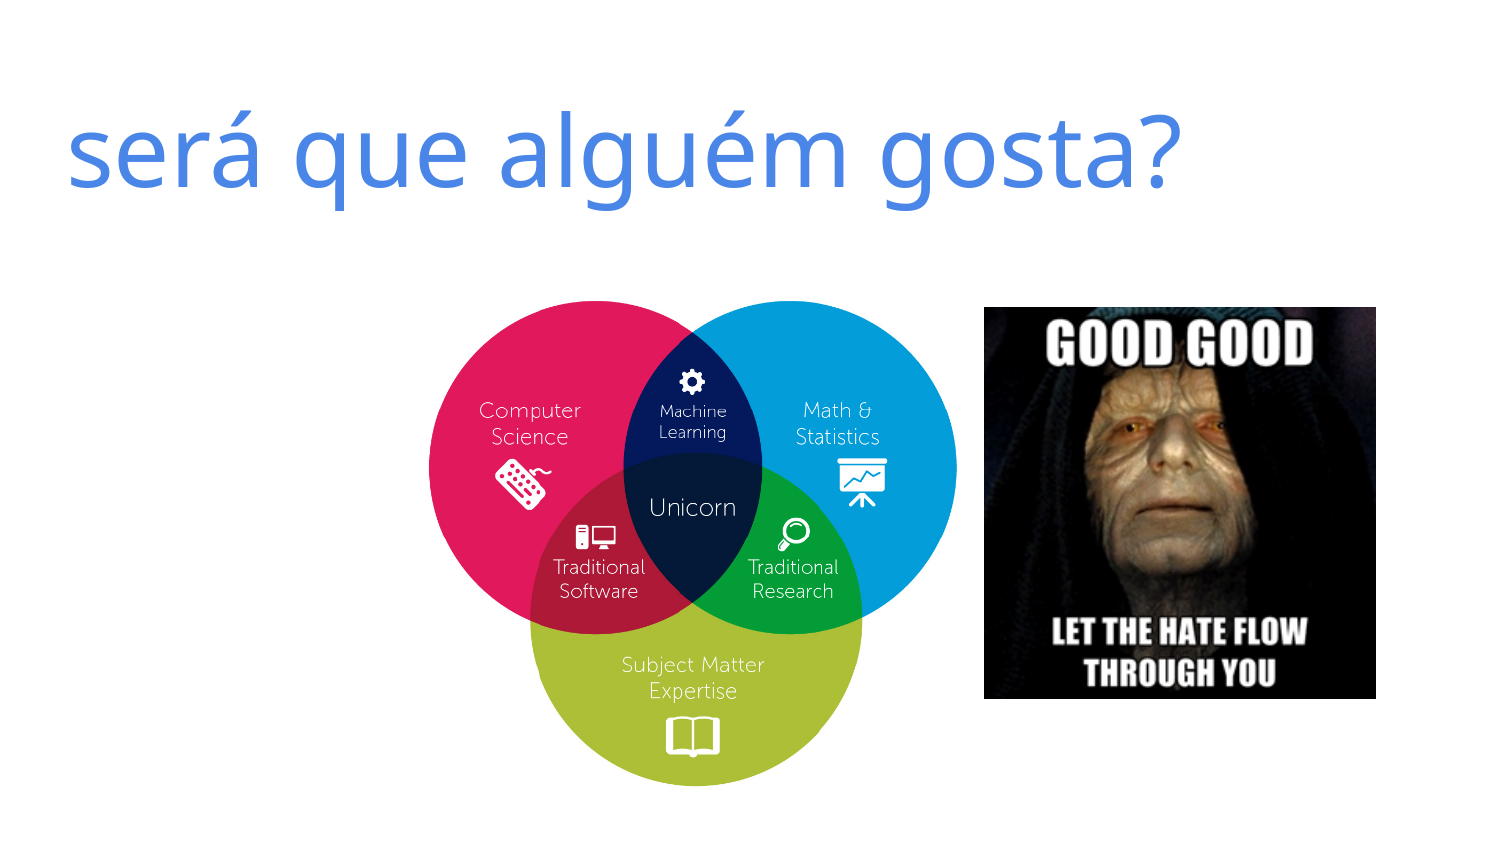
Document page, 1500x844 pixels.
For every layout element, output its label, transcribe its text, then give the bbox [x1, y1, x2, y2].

picture [399, 282, 960, 794]
picture [984, 307, 1376, 699]
title será que alguém gosta? [51, 72, 1449, 233]
